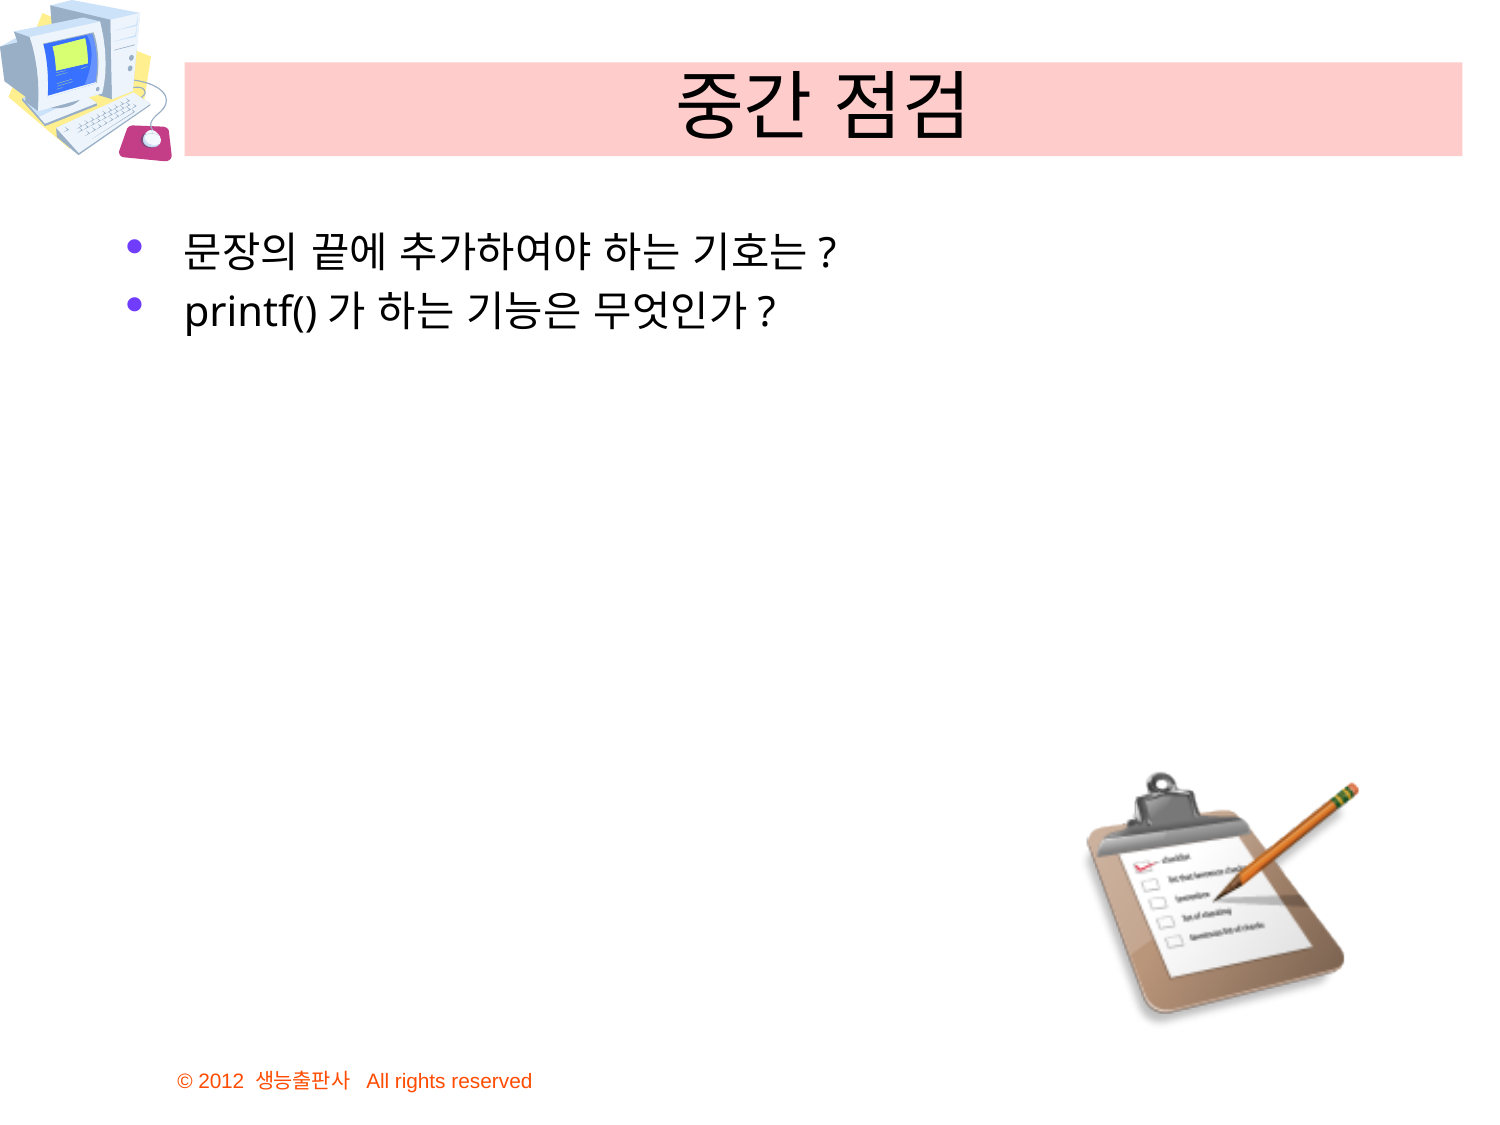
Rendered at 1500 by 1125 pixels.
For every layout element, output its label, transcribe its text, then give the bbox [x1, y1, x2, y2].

picture [1071, 738, 1372, 1040]
title 중간 점검 [184, 62, 1463, 157]
list 문장의 끝에 추가하여야 하는 기호는? printf()가 하는 기능은 무엇인가? [112, 218, 1460, 900]
